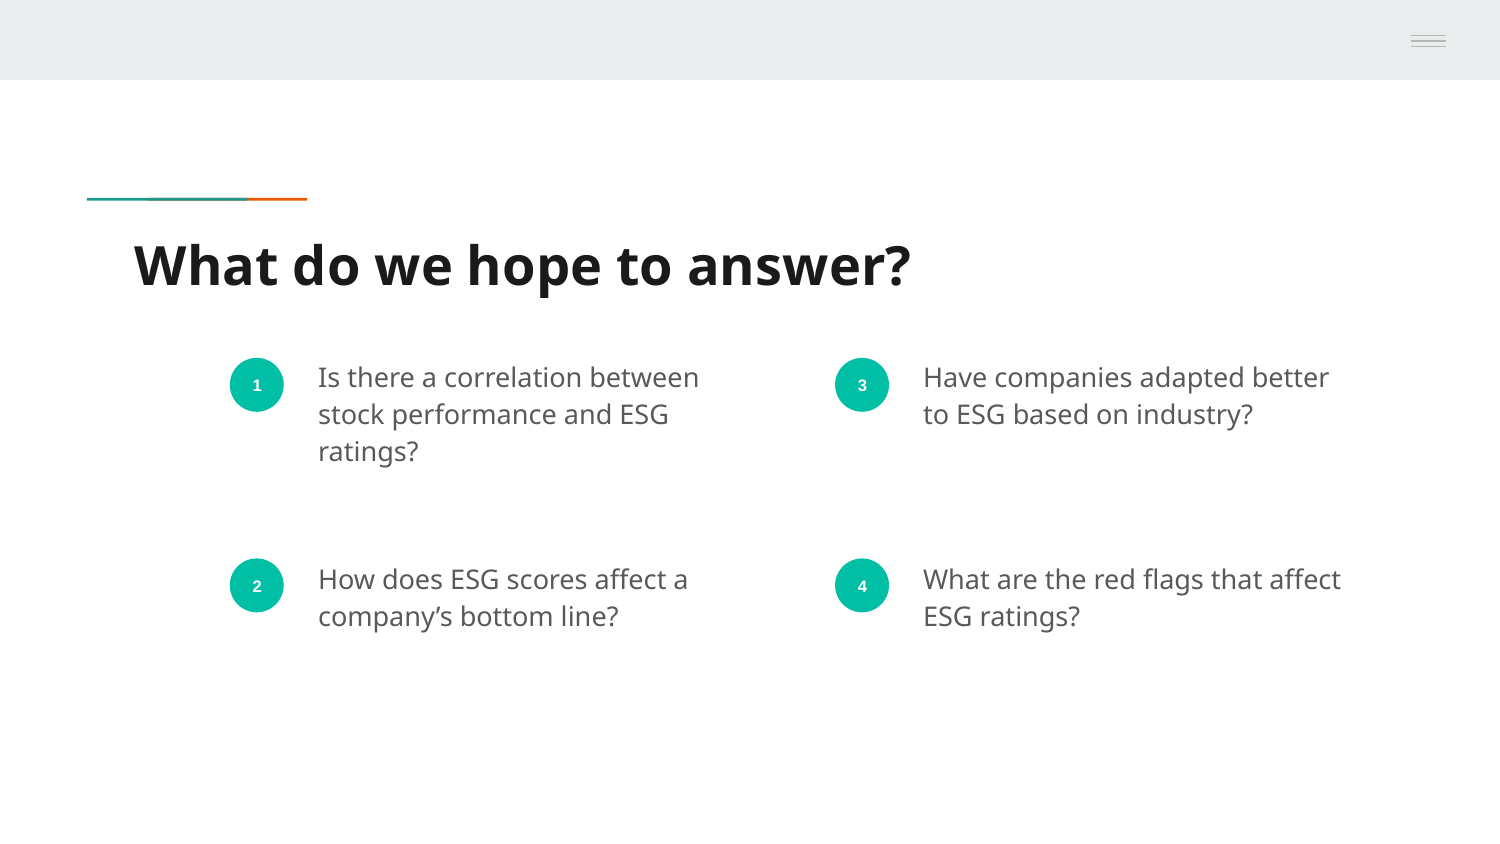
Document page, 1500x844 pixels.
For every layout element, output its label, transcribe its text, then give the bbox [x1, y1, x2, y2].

list Have companies adapted better to ESG based on industry? [908, 340, 1373, 513]
text_box 3 [835, 357, 890, 412]
list Is there a correlation between stock performance and ESG ratings? [303, 340, 768, 513]
text_box 1 [229, 357, 284, 412]
text_box 4 [835, 558, 890, 613]
list What are the red flags that affect ESG ratings? [908, 542, 1373, 716]
title What do we hope to answer? [119, 216, 1381, 305]
text_box 2 [229, 558, 284, 613]
list How does ESG scores affect a company’s bottom line? [303, 542, 768, 716]
